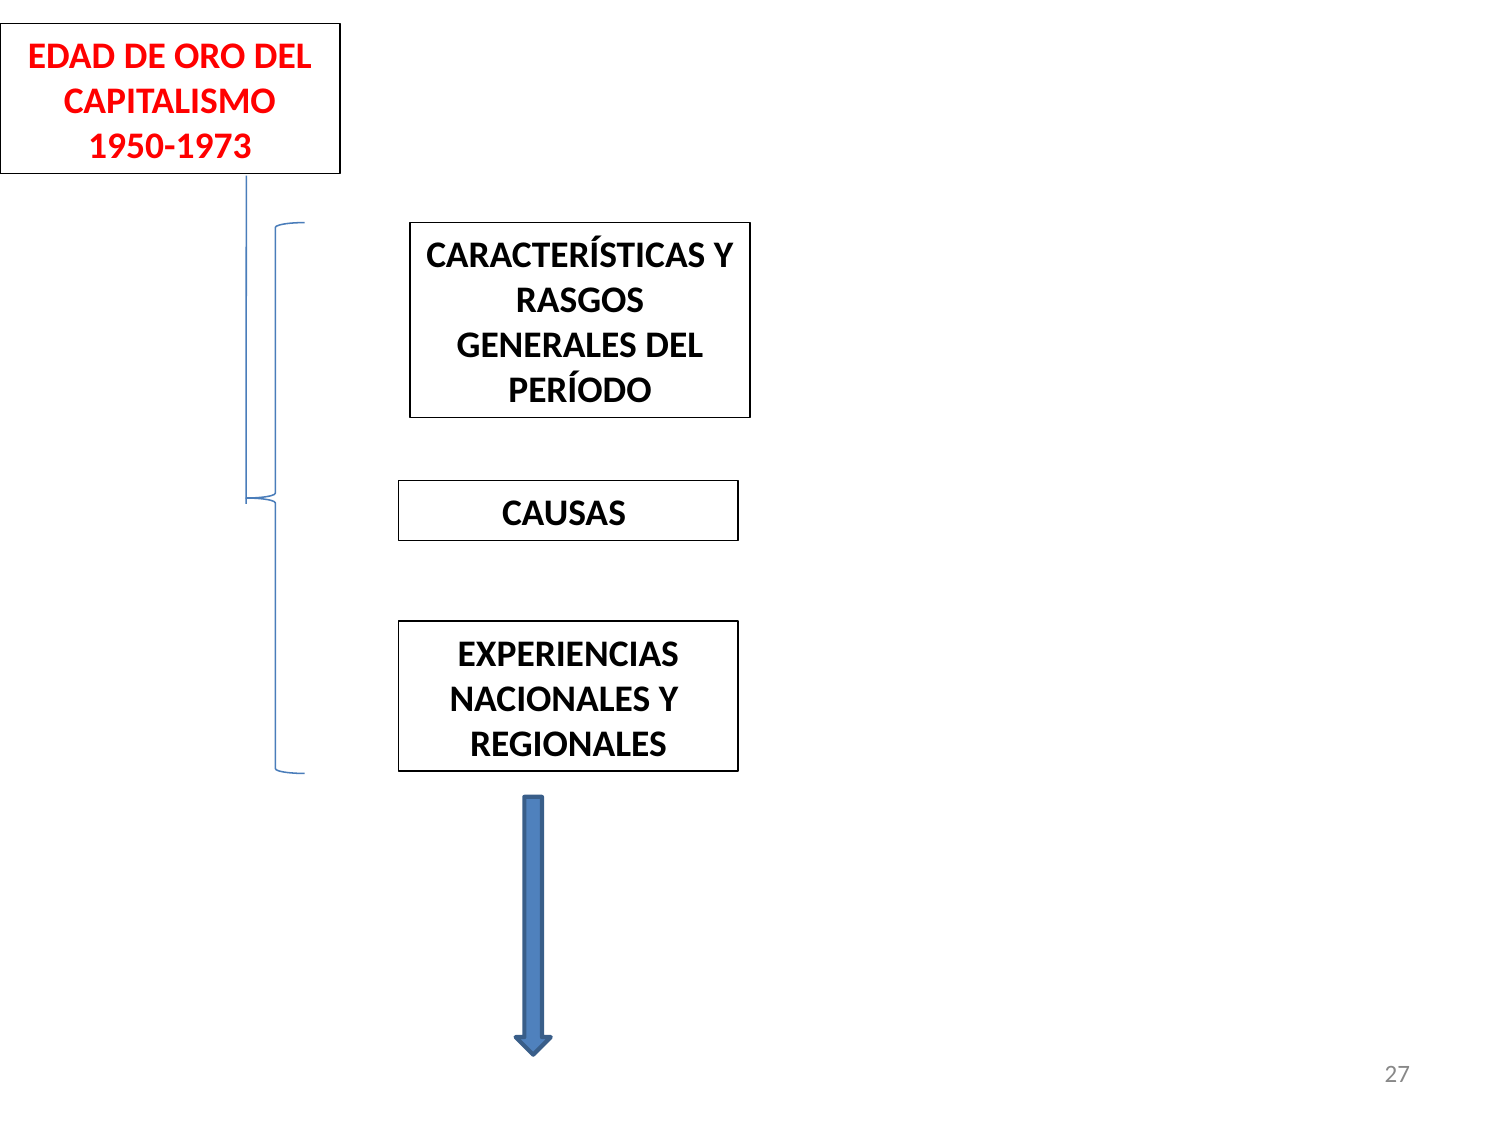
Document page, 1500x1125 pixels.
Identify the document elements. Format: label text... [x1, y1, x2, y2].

text_box [275, 222, 305, 338]
text_box EDAD DE ORO DEL CAPITALISMO 1950-1973 [0, 23, 340, 174]
text_box EXPERIENCIAS NACIONALES Y REGIONALES [398, 621, 739, 771]
text_box [247, 348, 305, 774]
slide_number ‹#› [1074, 1042, 1425, 1103]
text_box CAUSAS [398, 480, 739, 541]
text_box CARACTERÍSTICAS Y RASGOS GENERALES DEL PERÍODO [410, 222, 750, 418]
text_box [515, 796, 551, 1055]
